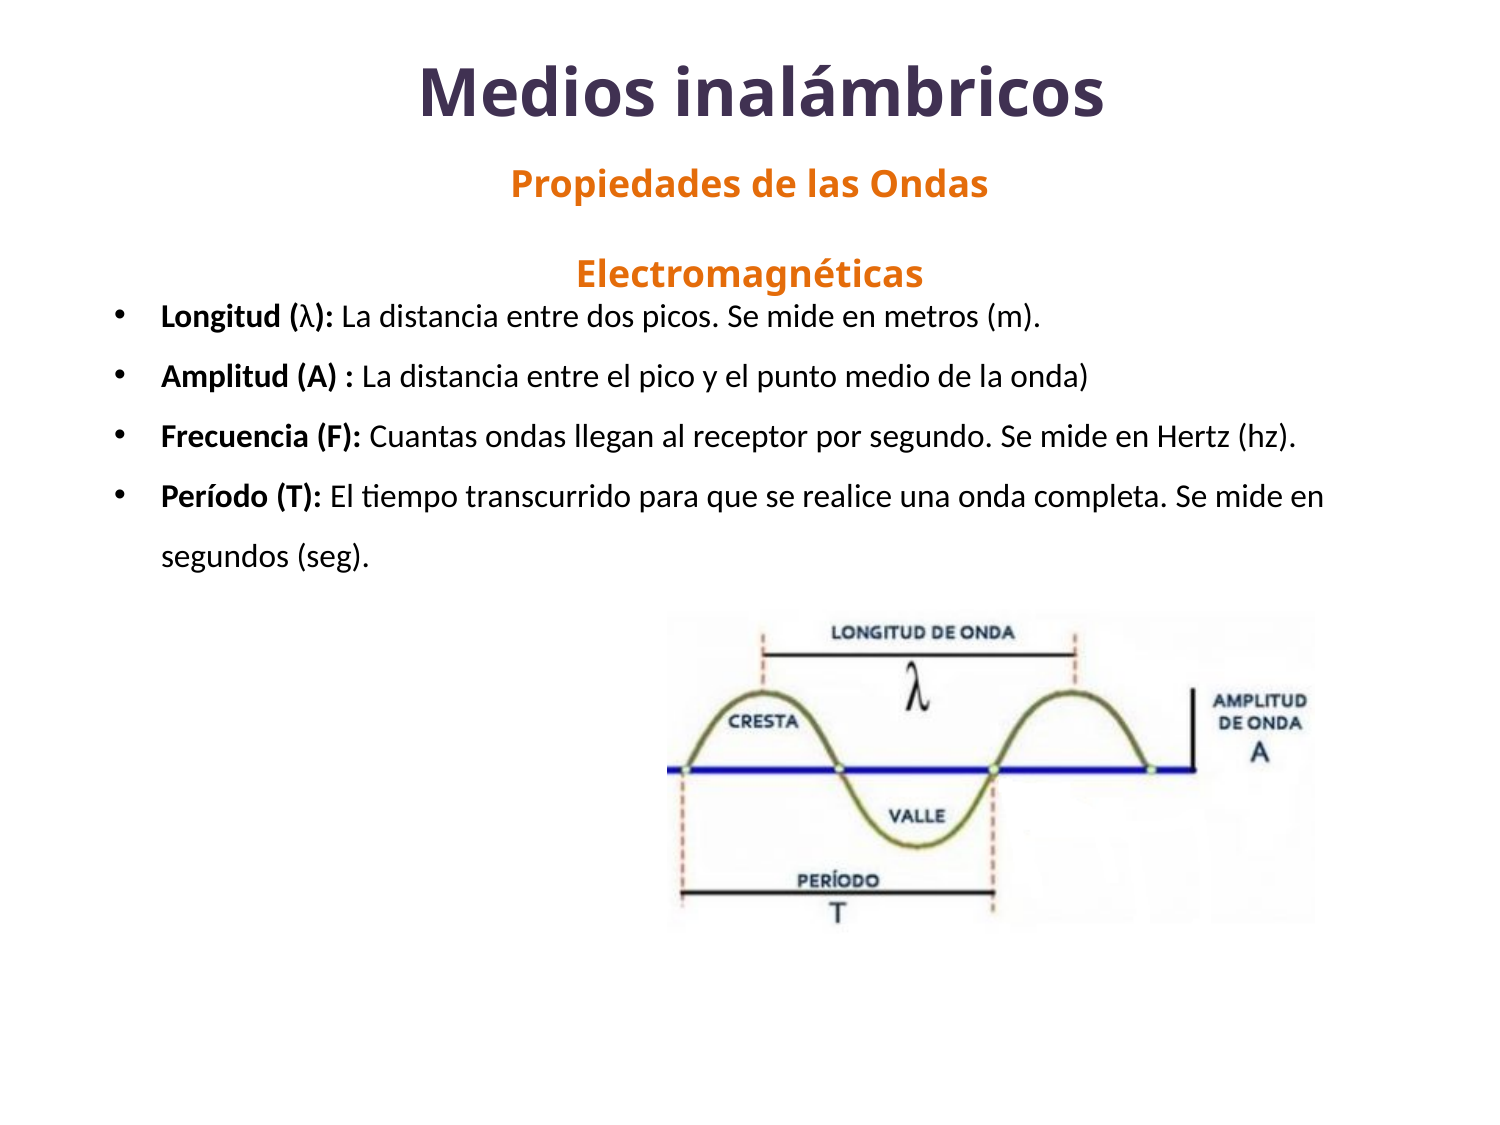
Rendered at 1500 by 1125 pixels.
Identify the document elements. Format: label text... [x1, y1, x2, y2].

picture [666, 609, 1315, 934]
text_box Medios inalámbricos [17, 0, 1489, 183]
text_box Propiedades de las Ondas Electromagnéticas [330, 183, 1170, 267]
text_box Longitud (λ): La distancia entre dos picos. Se mide en metros (m). Amplitud (A) : La distancia entre el pico y el punto medio de la onda) Frecuencia (F): Cuantas ondas llegan al receptor por segundo. Se mide en Hertz (hz). Período (T): El tiempo transcurrido para que se realice una onda completa. Se mide en segundos (seg). [99, 267, 1447, 582]
